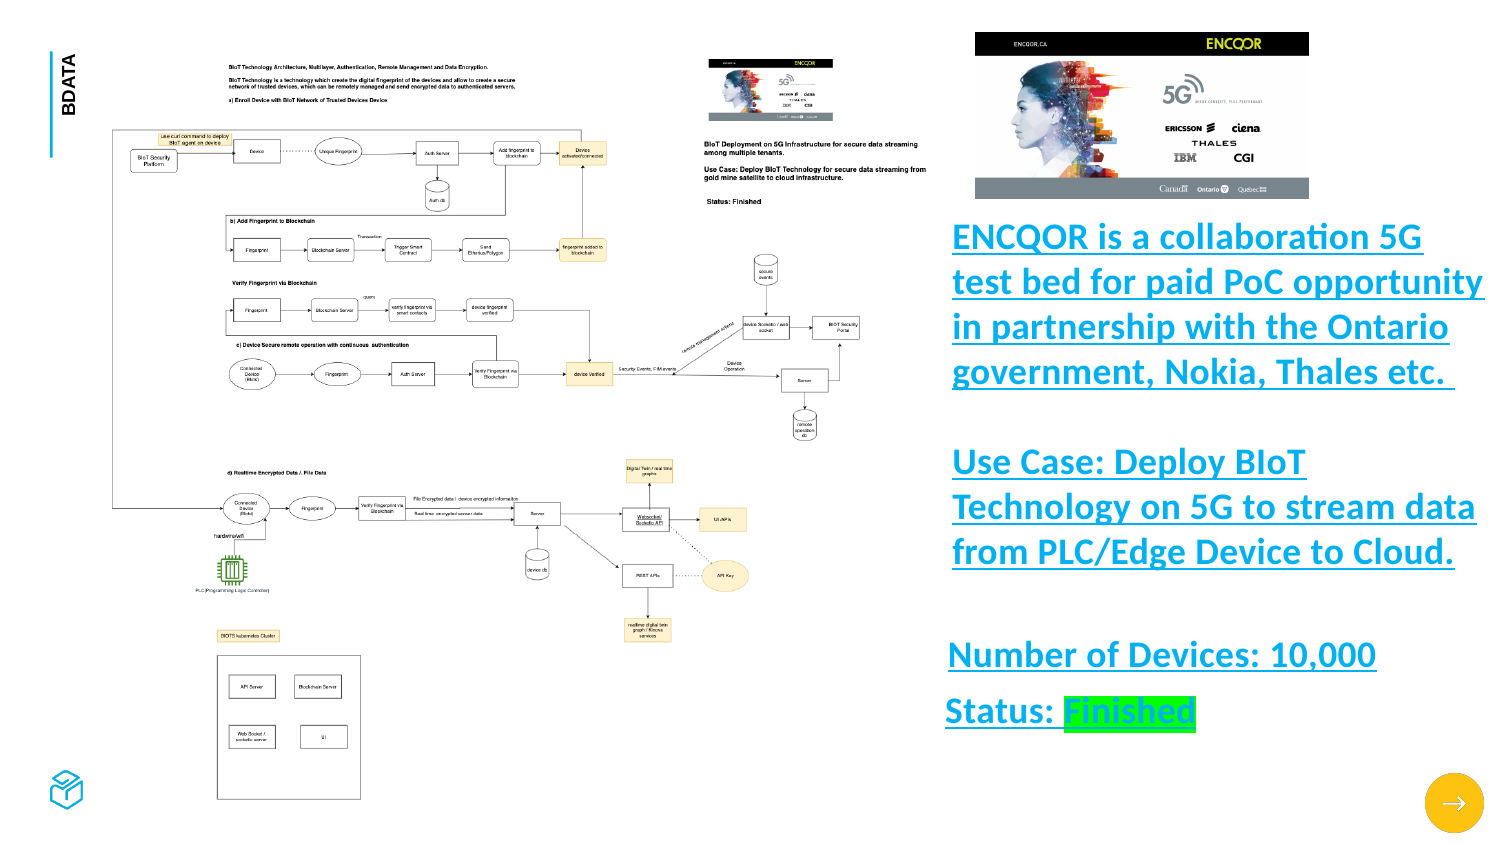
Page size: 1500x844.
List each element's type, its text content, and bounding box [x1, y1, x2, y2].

text_box Status: Finished [941, 679, 1443, 739]
picture [57, 773, 74, 782]
text_box Number of Devices: 10,000 [941, 622, 1413, 679]
picture [52, 785, 80, 806]
picture [974, 32, 1309, 200]
picture [1425, 773, 1484, 833]
picture [50, 770, 62, 786]
text_box ENCQOR is a collaboration 5G test bed for paid PoC opportunity in partnership with the Ontario government, Nokia, Thales etc. Use Case: Deploy BIoT Technology on 5G to stream data from PLC/Edge Device to Cloud. [941, 205, 1500, 580]
picture [50, 802, 65, 810]
picture [69, 32, 938, 812]
